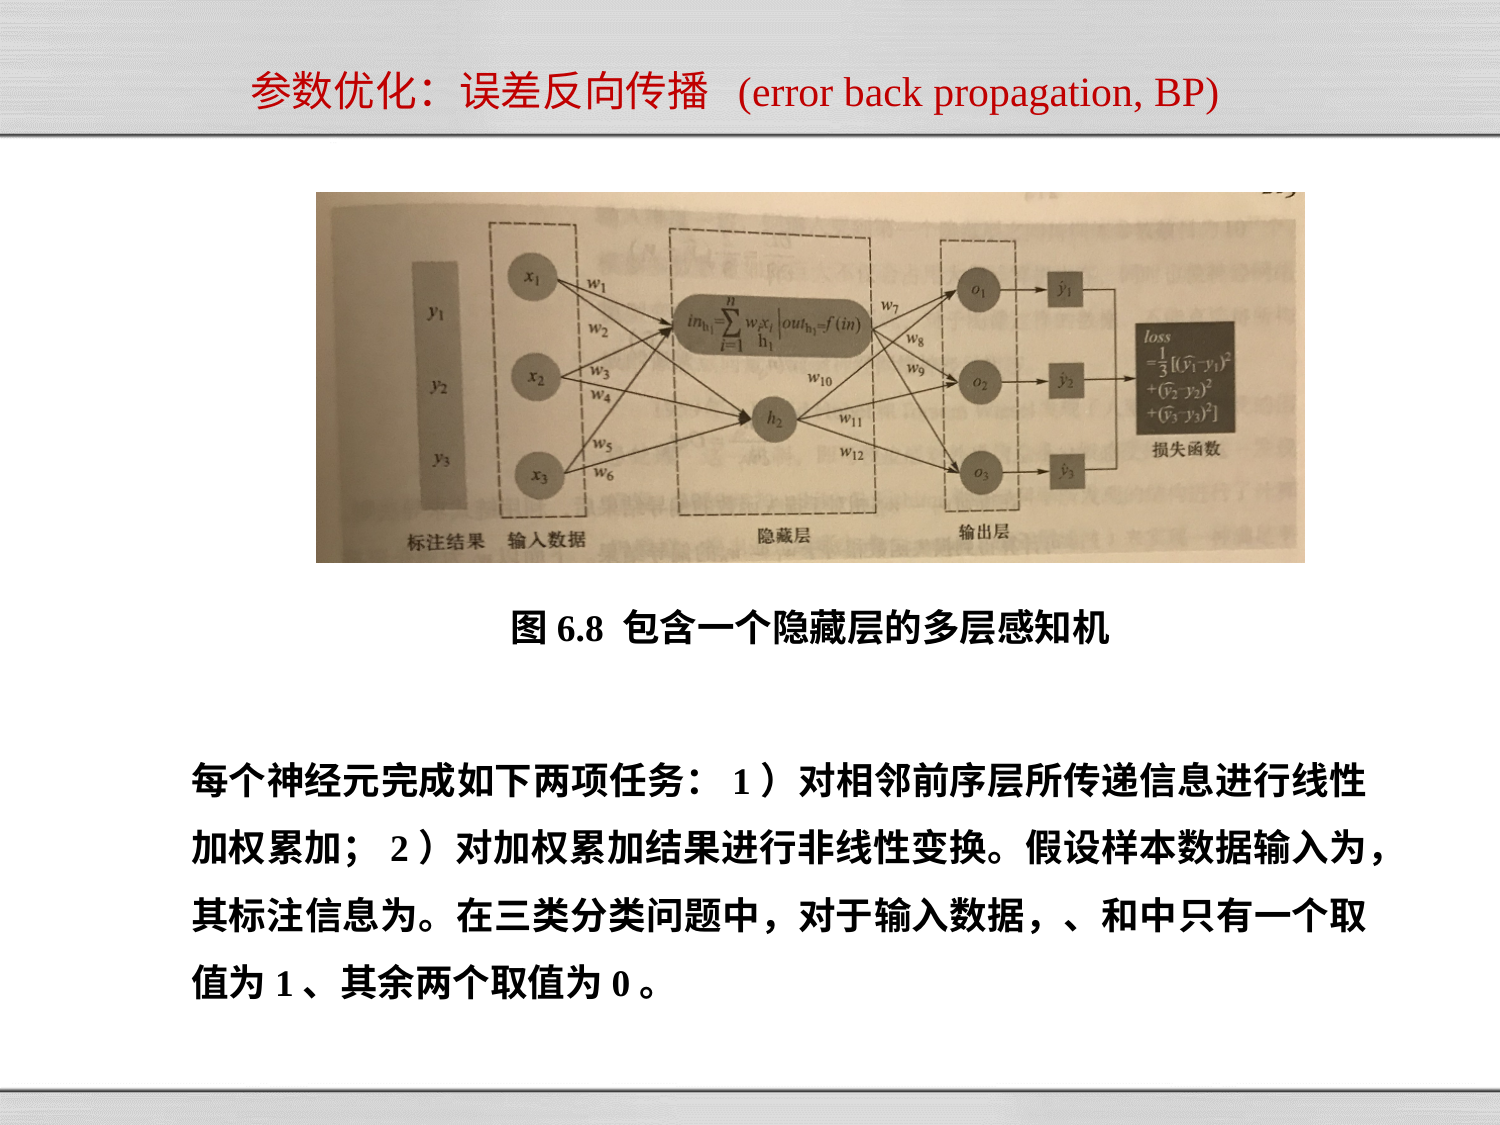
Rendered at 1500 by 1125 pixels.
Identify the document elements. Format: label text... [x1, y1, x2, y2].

picture [0, 0, 1500, 1125]
title 参数优化：误差反向传播 (error back propagation, BP) [119, 31, 1351, 139]
text_box 图6.8 包含一个隐藏层的多层感知机 [495, 596, 1125, 657]
